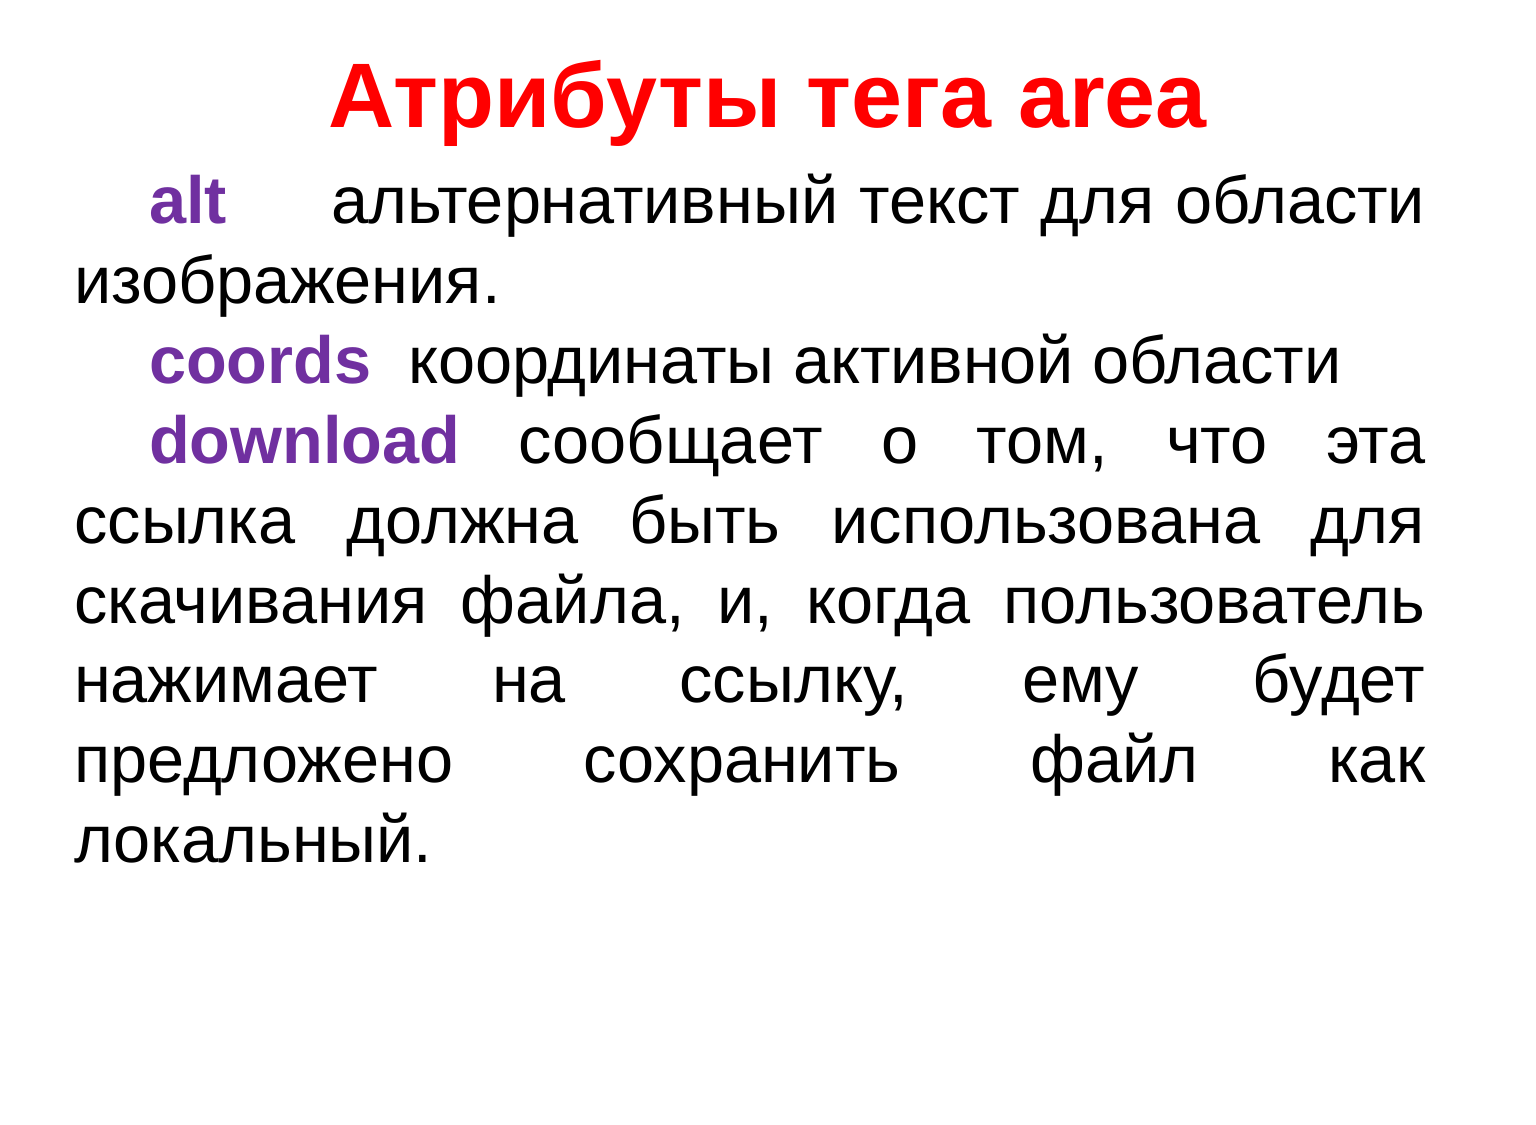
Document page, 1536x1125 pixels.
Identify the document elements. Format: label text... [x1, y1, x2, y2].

list alt альтернативный текст для области изображения. coords координаты активной области download сообщает о том, что эта ссылка должна быть использована для скачивания файла, и, когда пользователь нажимает на ссылку, ему будет предложено сохранить файл как локальный. [59, 149, 1442, 338]
title Атрибуты тега area [76, 0, 1459, 185]
